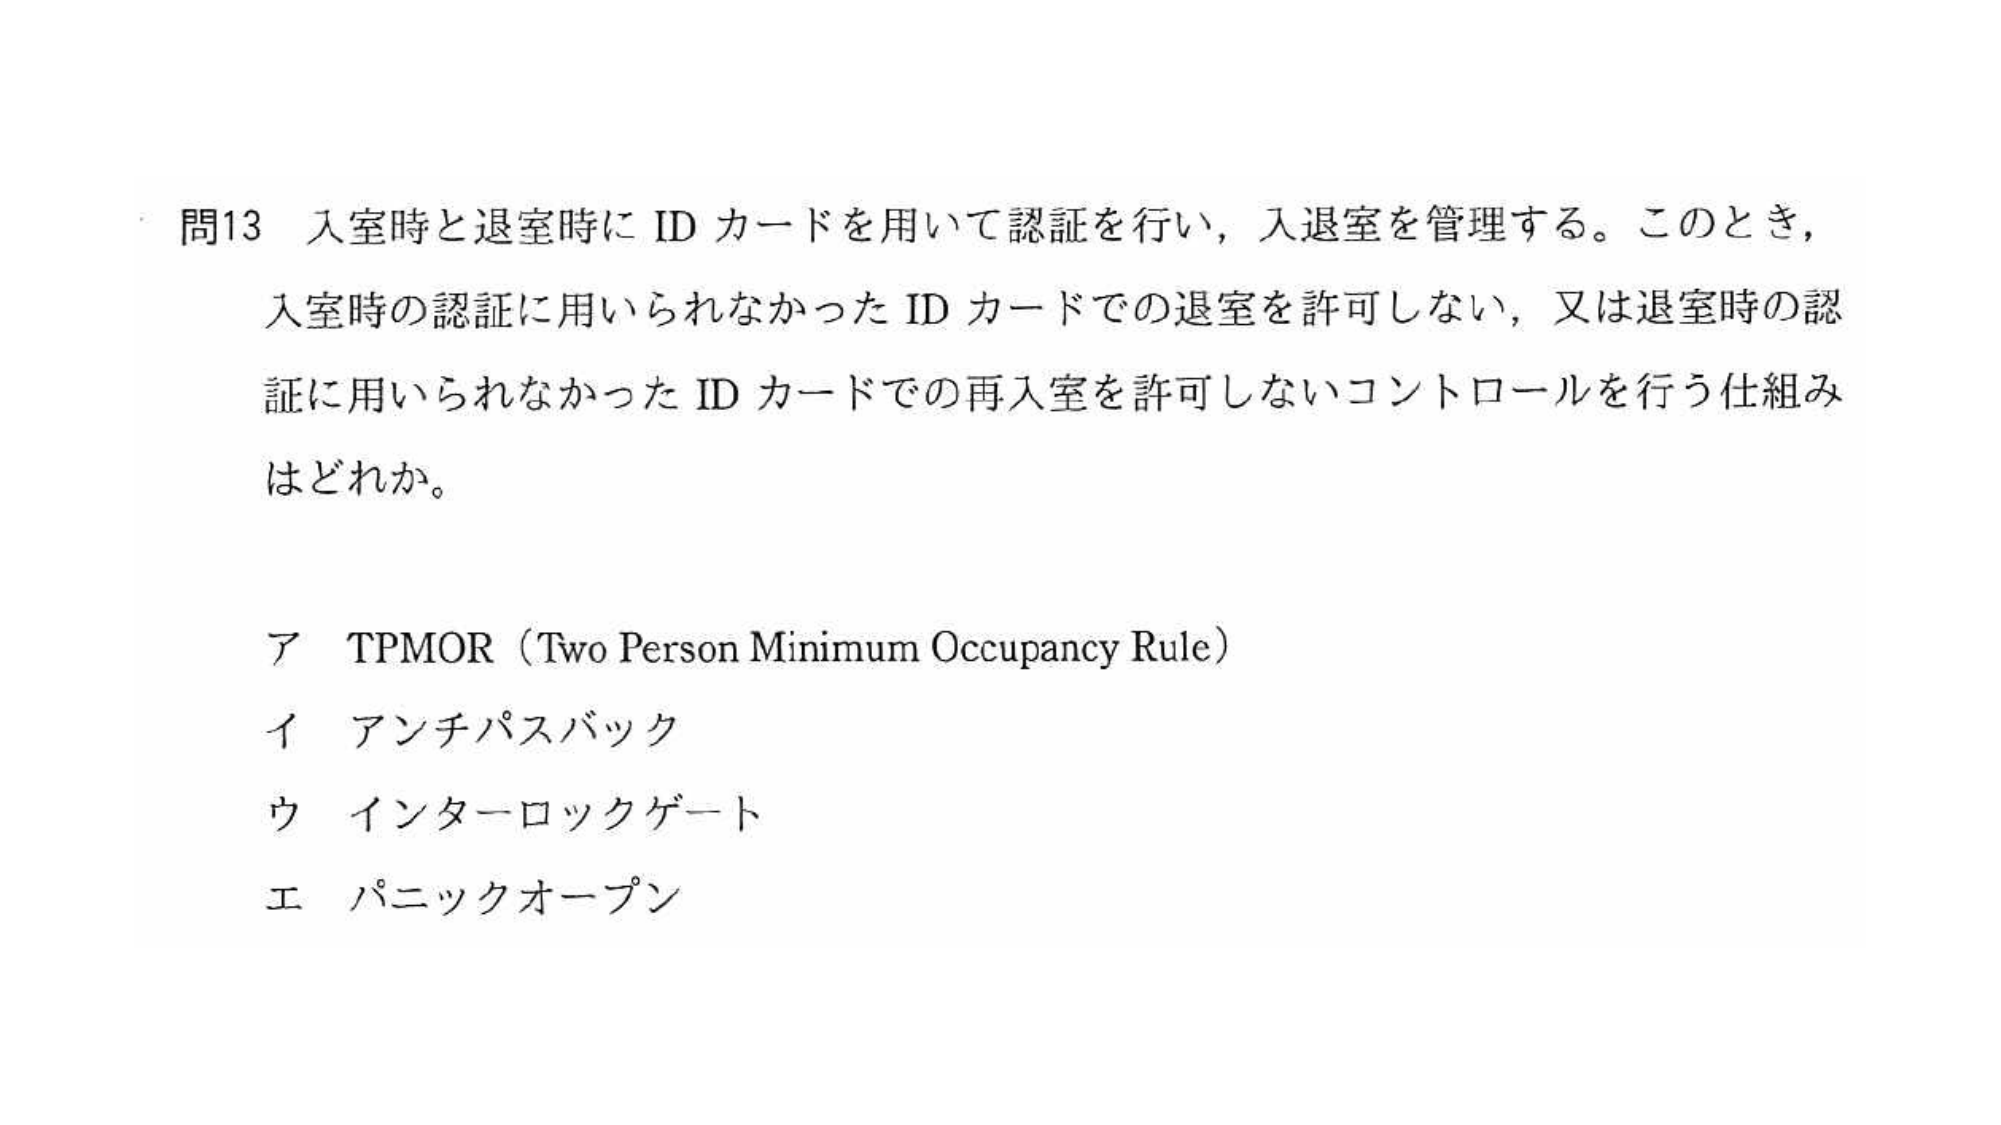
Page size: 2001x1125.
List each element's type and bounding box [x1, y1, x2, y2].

picture [134, 176, 1866, 948]
